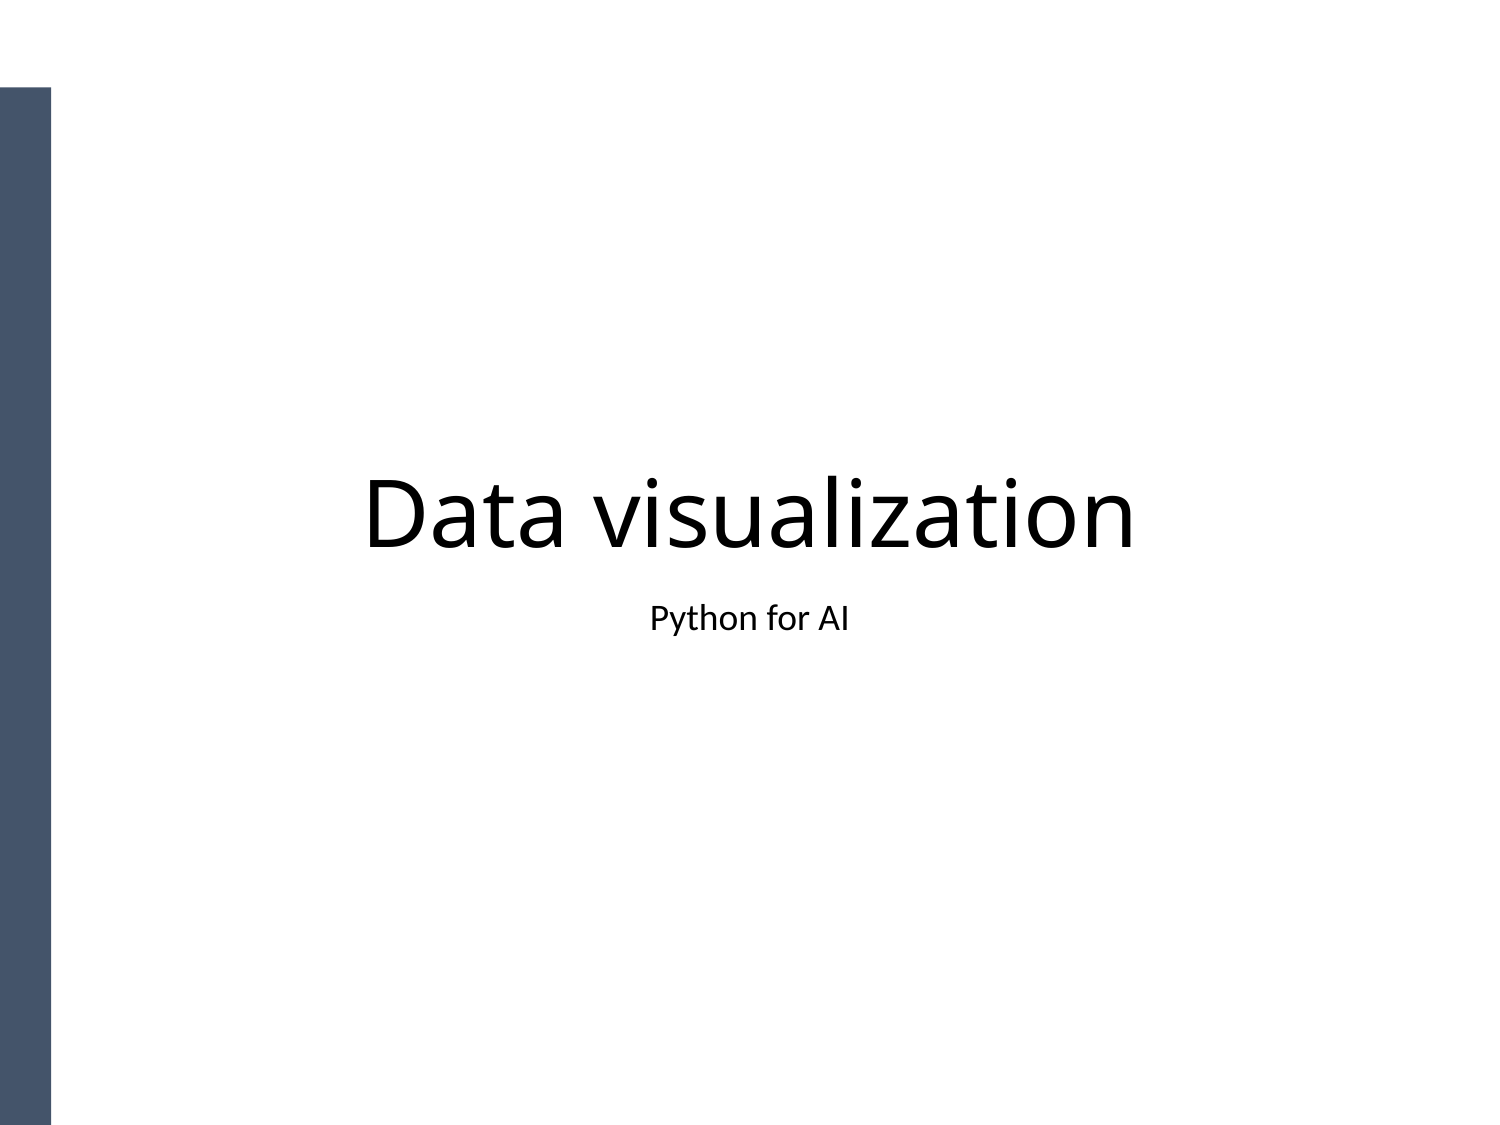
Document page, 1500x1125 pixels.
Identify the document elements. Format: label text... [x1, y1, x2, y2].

subtitle Python for AI [187, 590, 1313, 863]
title Data visualization [187, 184, 1313, 576]
